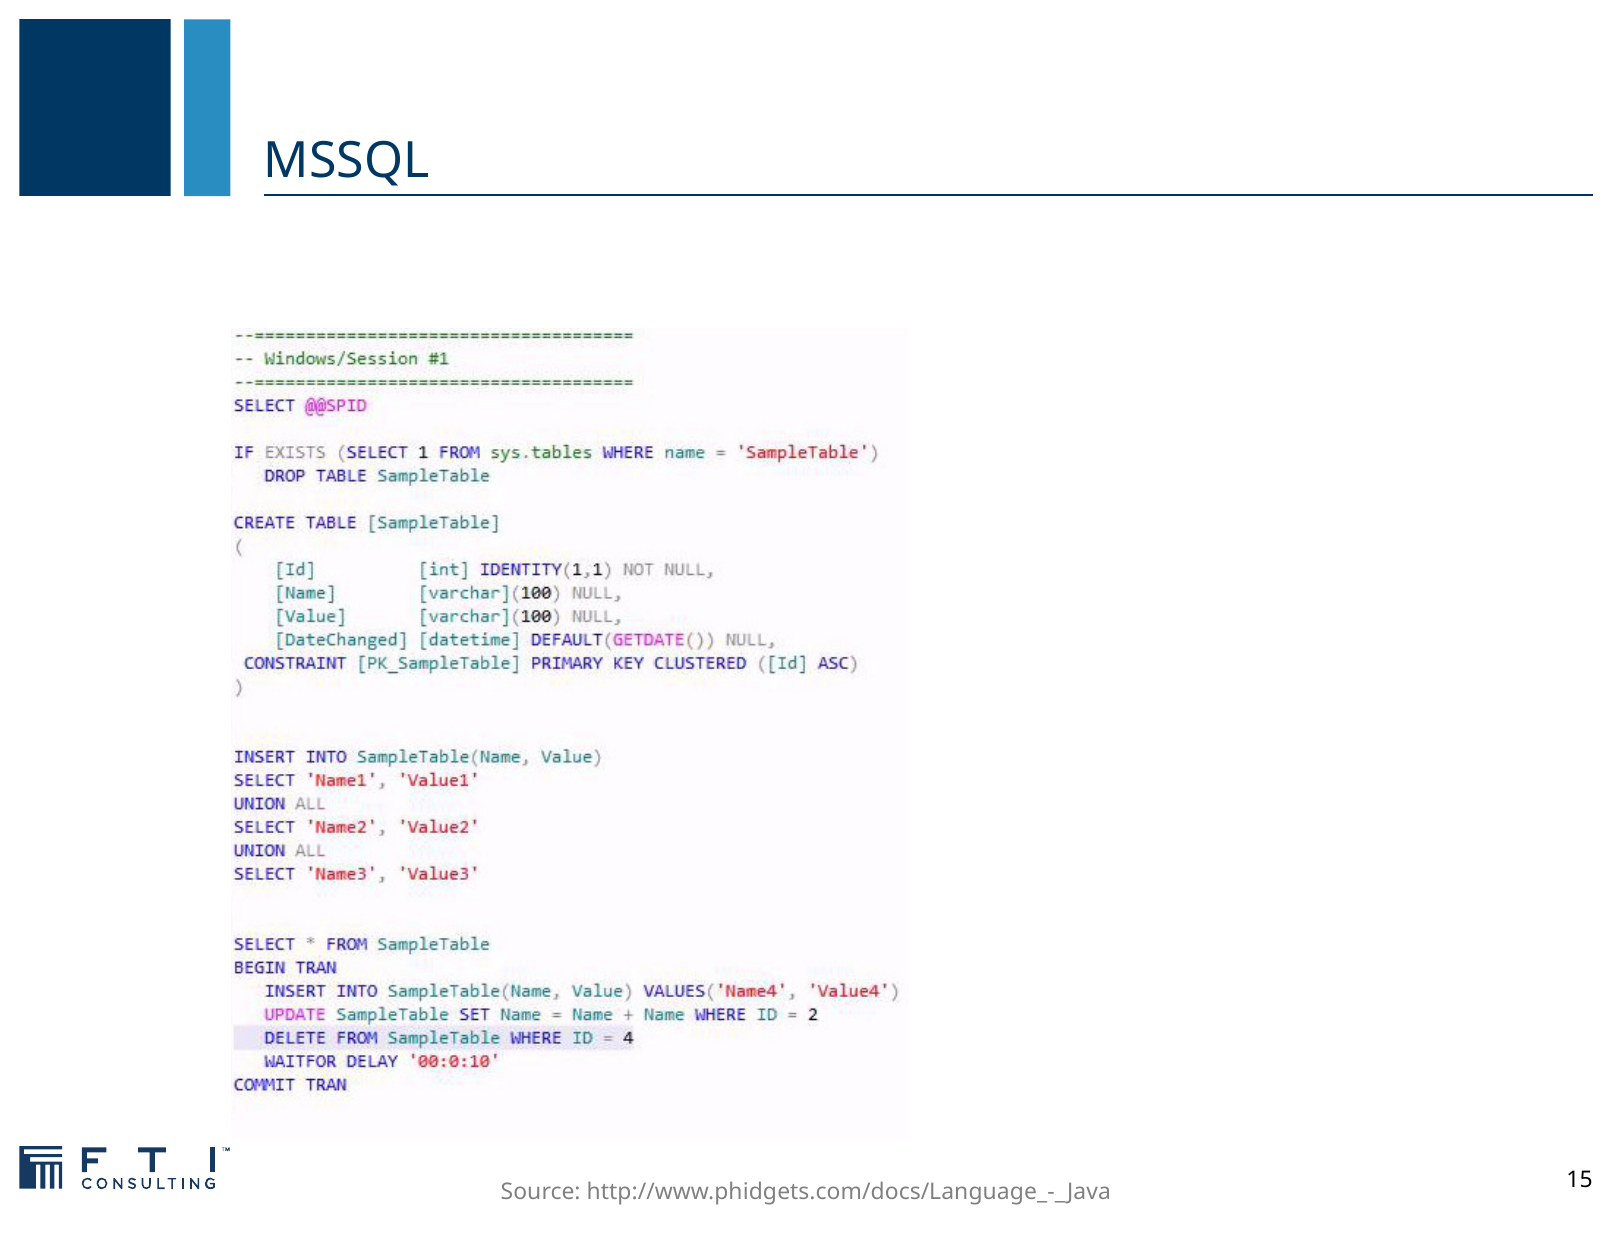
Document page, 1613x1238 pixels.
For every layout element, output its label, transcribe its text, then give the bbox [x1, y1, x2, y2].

picture [231, 327, 910, 1139]
text_box Source: http://www.phidgets.com/docs/Language_-_Java [485, 1169, 1127, 1212]
title MSSQL [264, 19, 1593, 196]
slide_number 15 [1530, 1161, 1594, 1202]
